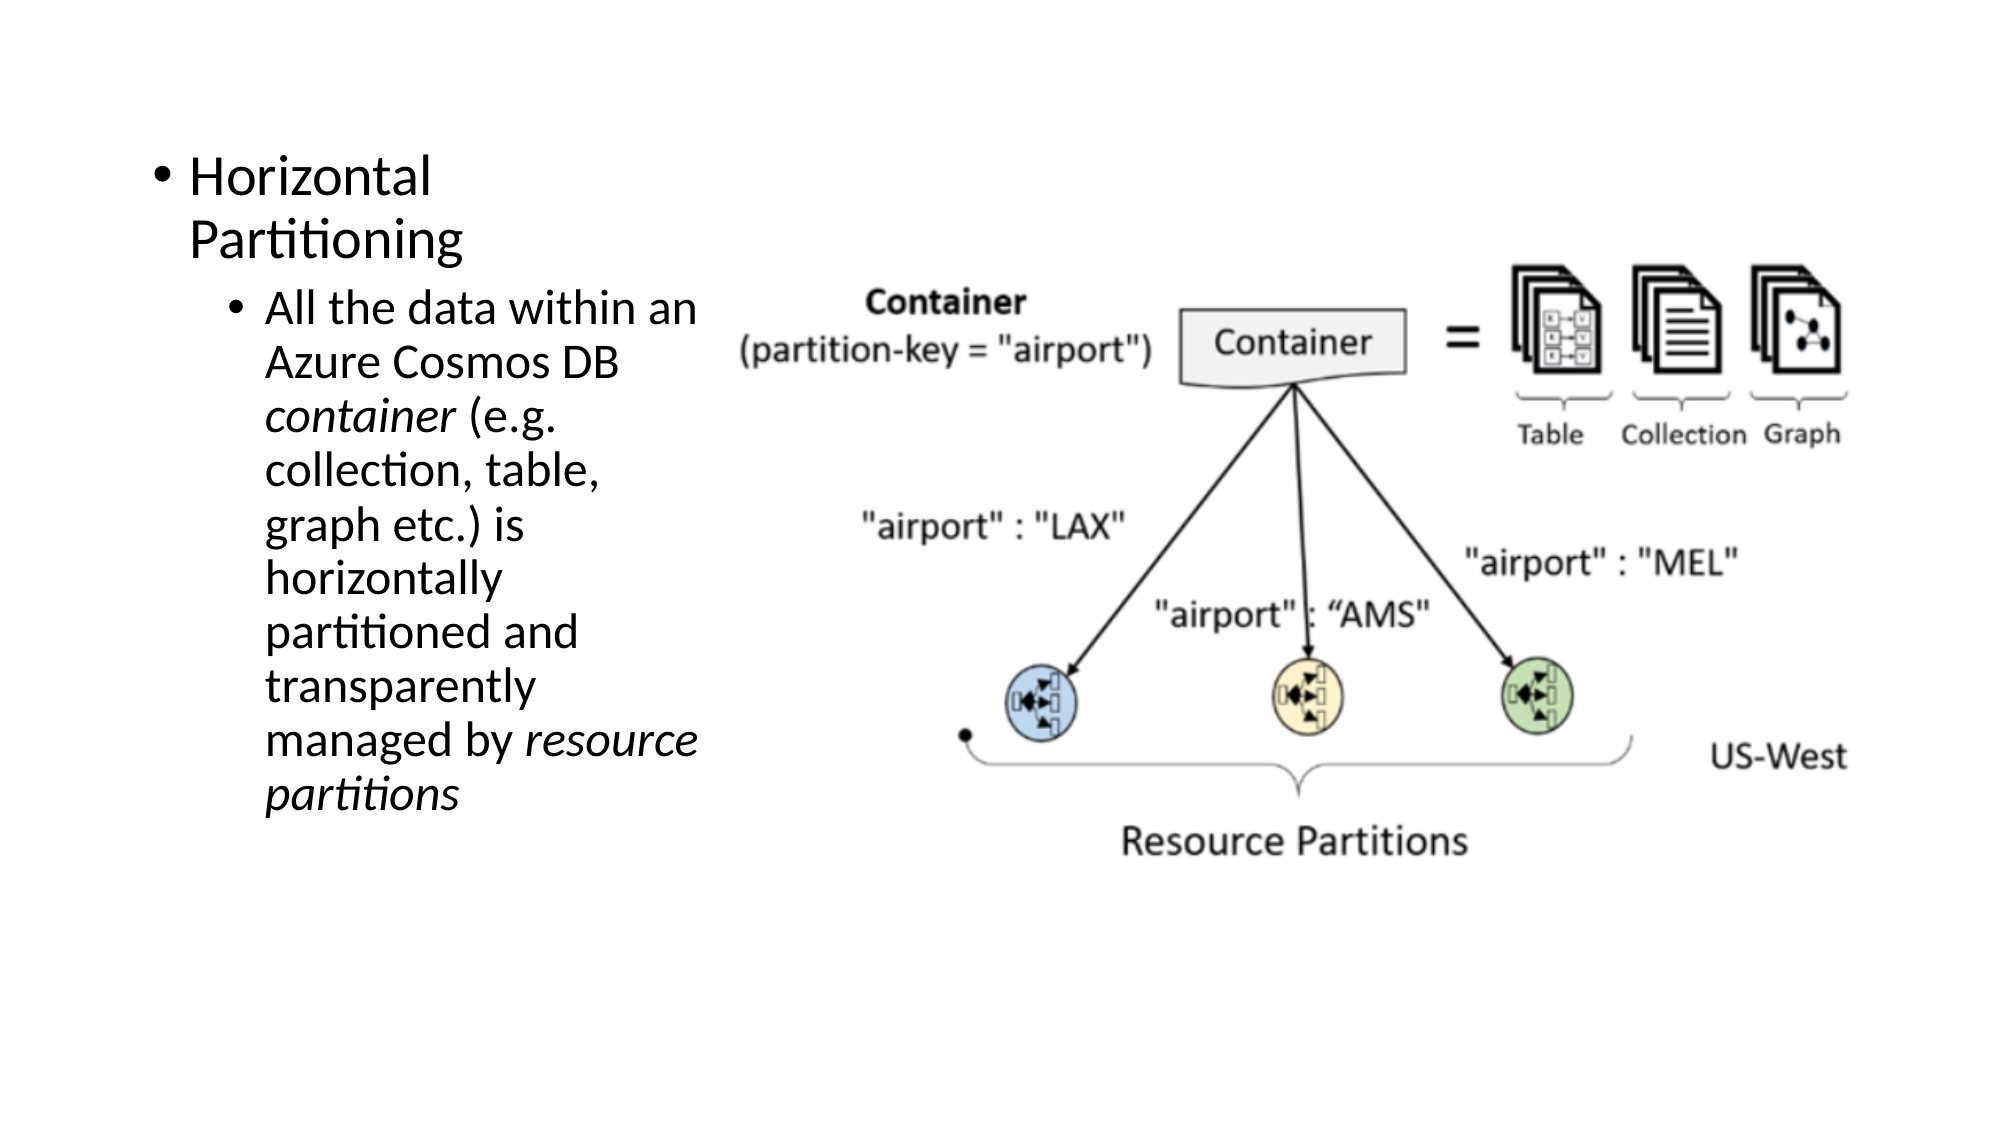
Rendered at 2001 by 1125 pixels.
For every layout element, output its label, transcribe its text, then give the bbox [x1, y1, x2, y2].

picture [731, 260, 1863, 865]
list Horizontal Partitioning All the data within an Azure Cosmos DB container (e.g. collection, table, graph etc.) is horizontally partitioned and transparently managed by resource partitions [137, 138, 732, 1014]
